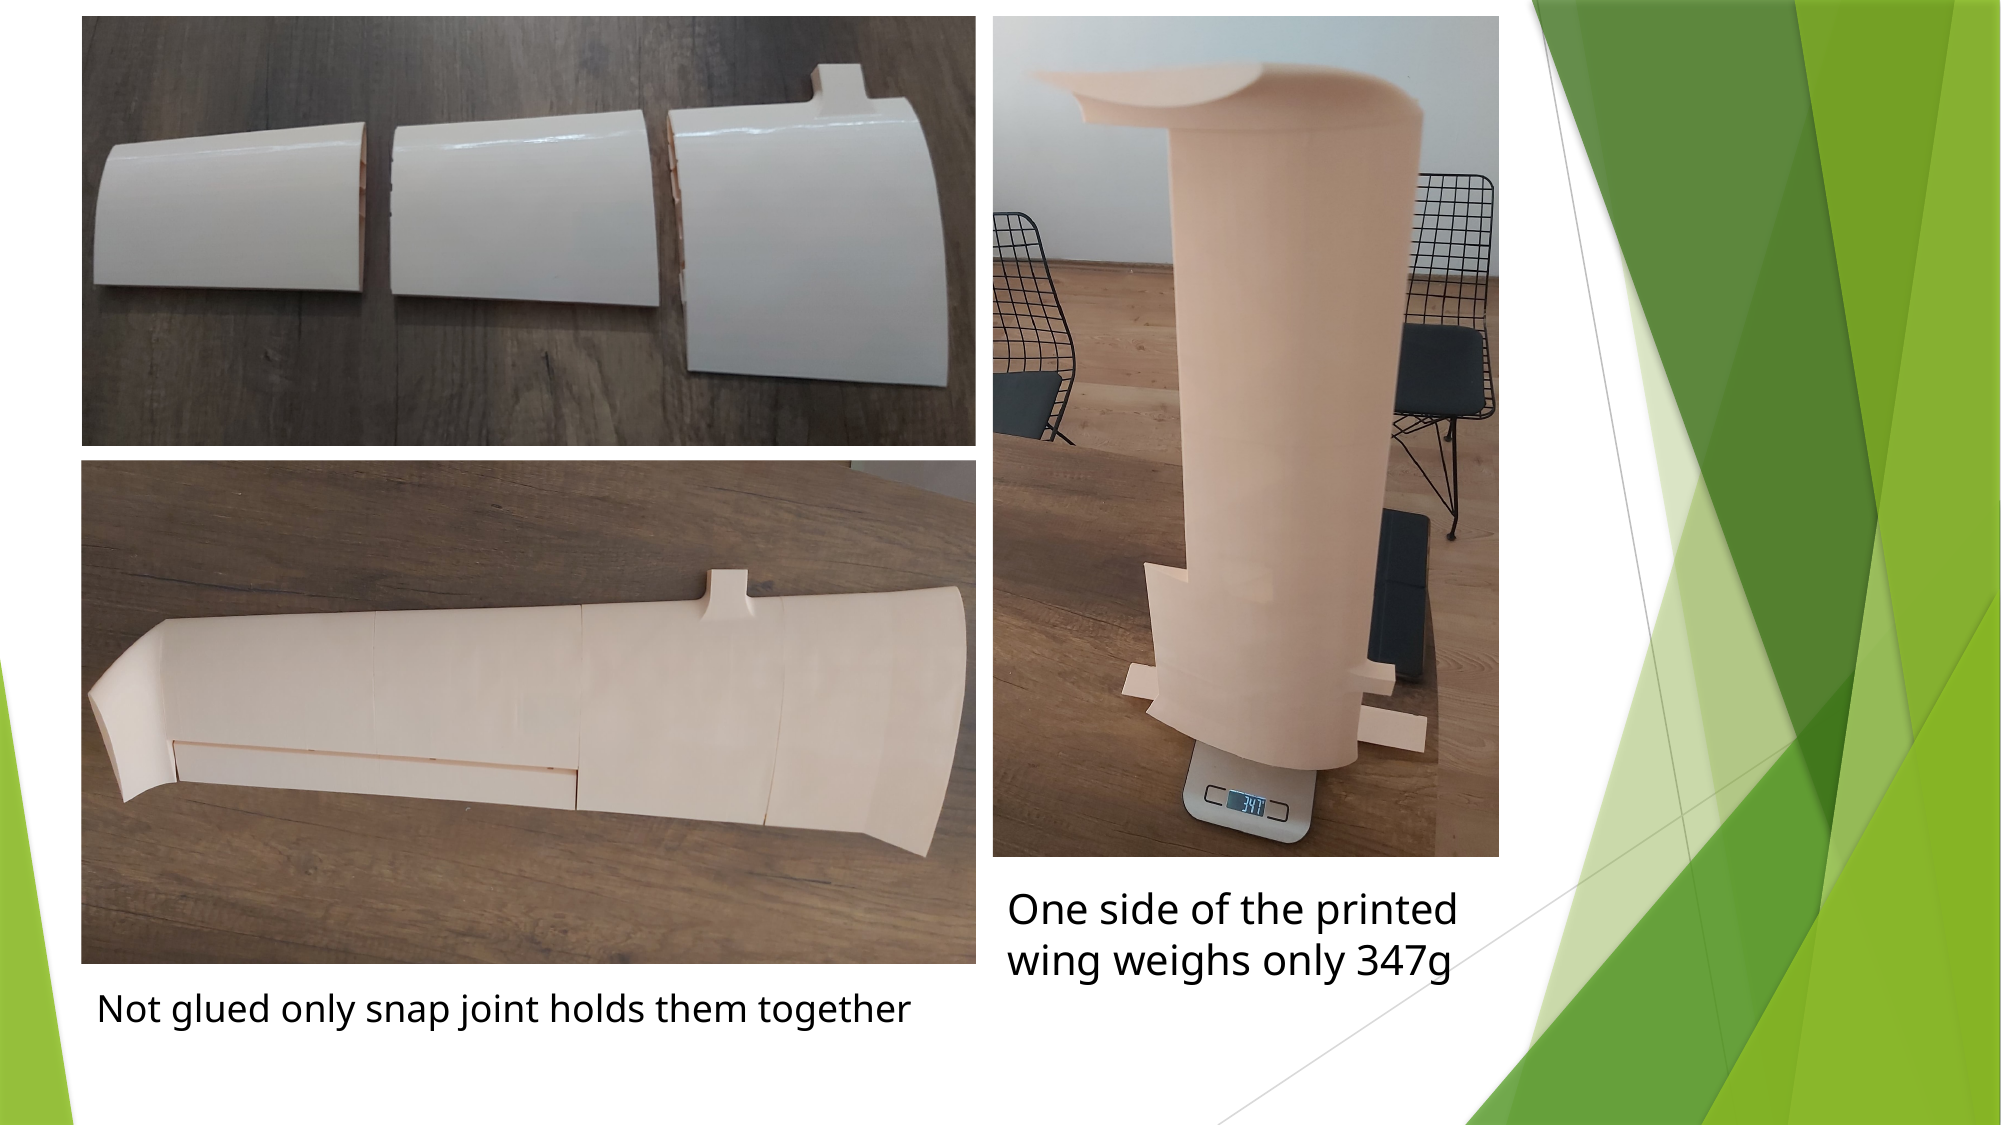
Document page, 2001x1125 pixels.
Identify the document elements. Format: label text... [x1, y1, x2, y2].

text_box One side of the printed wing weighs only 347g [992, 876, 1499, 991]
picture [992, 16, 1500, 858]
picture [83, 0, 976, 1125]
text_box Not glued only snap joint holds them together [786, 977, 950, 1038]
text_box Not glued only snap joint holds them together [81, 977, 272, 1038]
